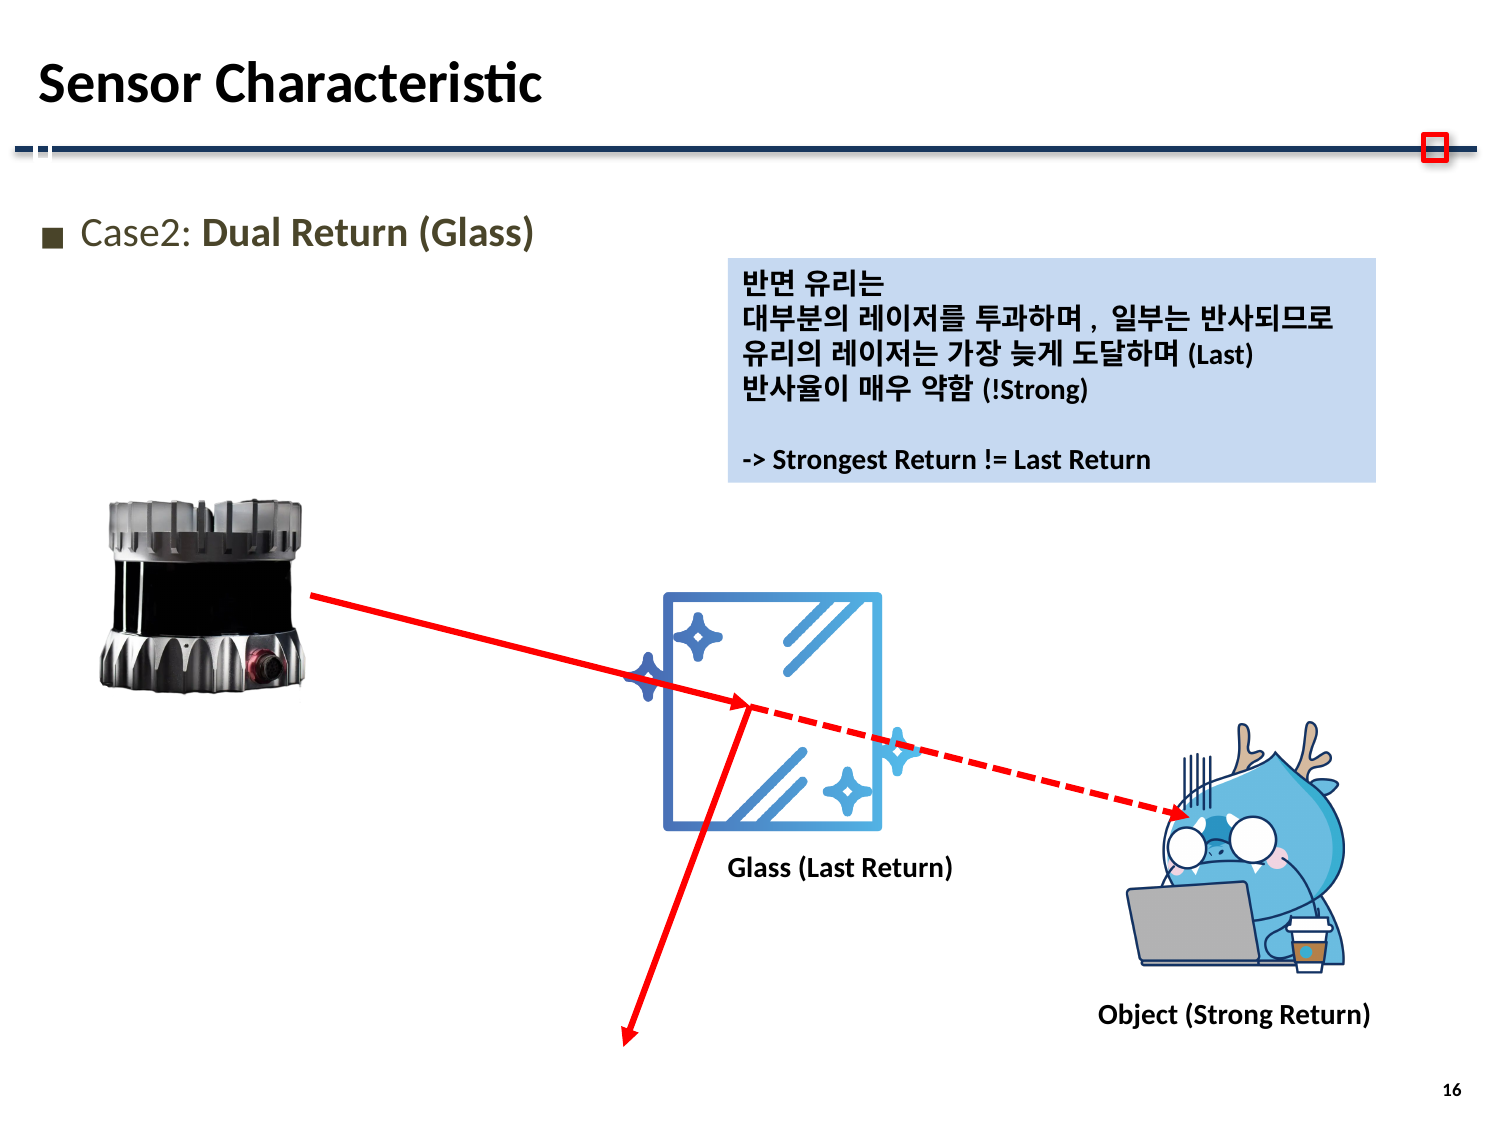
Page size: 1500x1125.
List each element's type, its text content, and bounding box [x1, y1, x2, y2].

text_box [309, 594, 751, 707]
slide_number 16 [1376, 1071, 1477, 1108]
picture [623, 562, 922, 706]
picture [94, 474, 311, 712]
list Case2: Dual Return (Glass) [23, 172, 1477, 735]
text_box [623, 705, 751, 1048]
picture [751, 818, 922, 861]
picture [1123, 719, 1347, 975]
text_box Glass (Last Return) [754, 841, 969, 892]
title Sensor Characteristic [23, 7, 1477, 151]
text_box Object (Strong Return) [1083, 987, 1387, 1038]
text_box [751, 706, 1190, 818]
